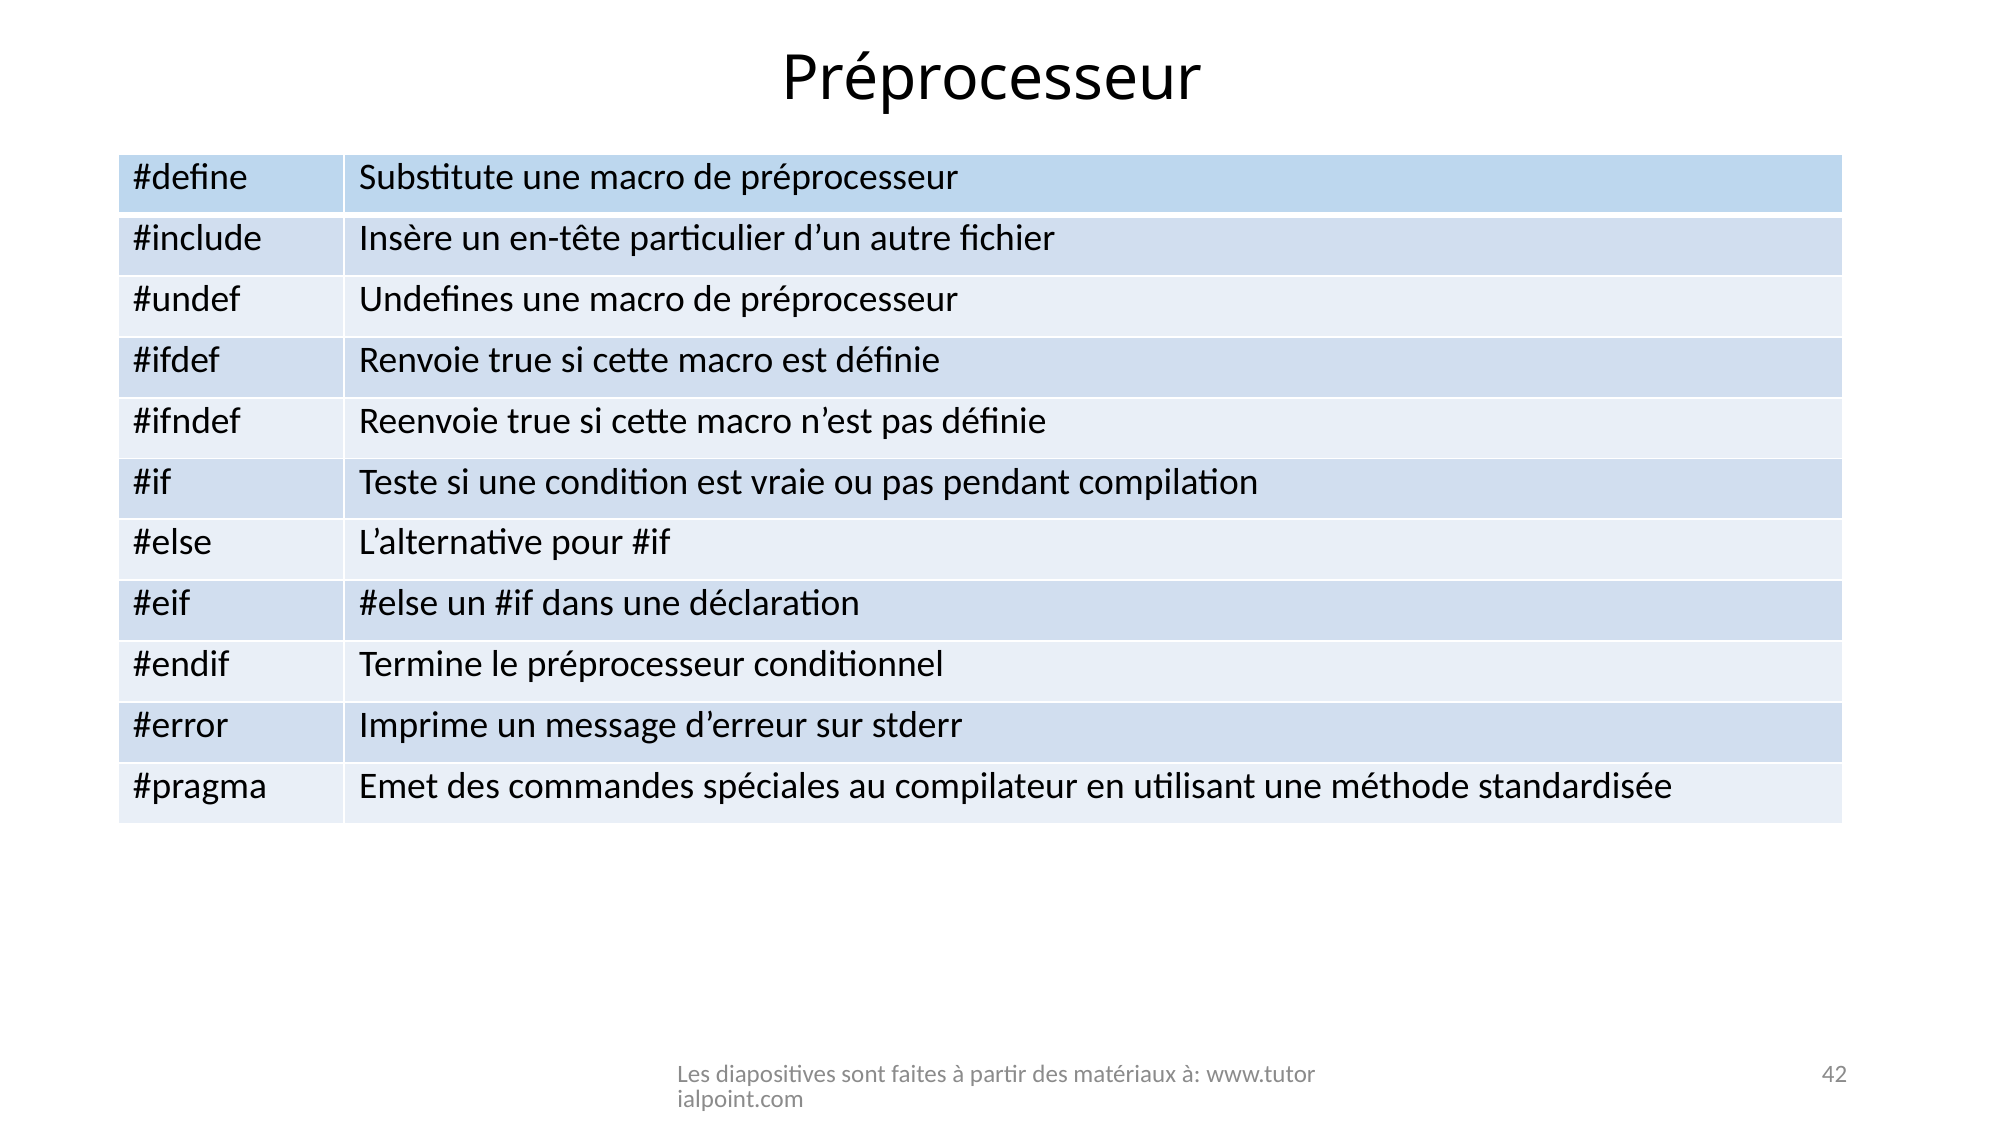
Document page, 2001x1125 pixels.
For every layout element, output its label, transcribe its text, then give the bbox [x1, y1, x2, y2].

table_header #define [119, 155, 343, 212]
table_cell #ifndef [119, 399, 343, 458]
table_cell L’alternative pour #if [345, 520, 1842, 579]
table_cell #error [119, 703, 343, 762]
table_cell #include [119, 218, 343, 275]
table_cell Reenvoie true si cette macro n’est pas définie [345, 399, 1842, 458]
table_cell #endif [119, 642, 343, 701]
table_cell #if [119, 459, 343, 518]
title Préprocesseur [137, 37, 1863, 121]
table_cell Insère un en-tête particulier d’un autre fichier [345, 218, 1842, 275]
table_cell Emet des commandes spéciales au compilateur en utilisant une méthode standardisée [345, 764, 1842, 823]
table_cell #ifdef [119, 338, 343, 397]
table_header Substitute une macro de préprocesseur [345, 155, 1842, 212]
footer Les diapositives sont faites à partir des matériaux à: www.tutorialpoint.com [662, 1042, 1338, 1103]
table_cell Termine le préprocesseur conditionnel [345, 642, 1842, 701]
table_cell #else un #if dans une déclaration [345, 581, 1842, 640]
table_cell #eif [119, 581, 343, 640]
table_cell #pragma [119, 764, 343, 823]
slide_number 42 [1412, 1042, 1863, 1103]
table_cell Renvoie true si cette macro est définie [345, 338, 1842, 397]
table_cell Undefines une macro de préprocesseur [345, 277, 1842, 336]
table_cell Imprime un message d’erreur sur stderr [345, 703, 1842, 762]
table_cell #undef [119, 277, 343, 336]
table_cell #else [119, 520, 343, 579]
table_cell Teste si une condition est vraie ou pas pendant compilation [345, 459, 1842, 518]
